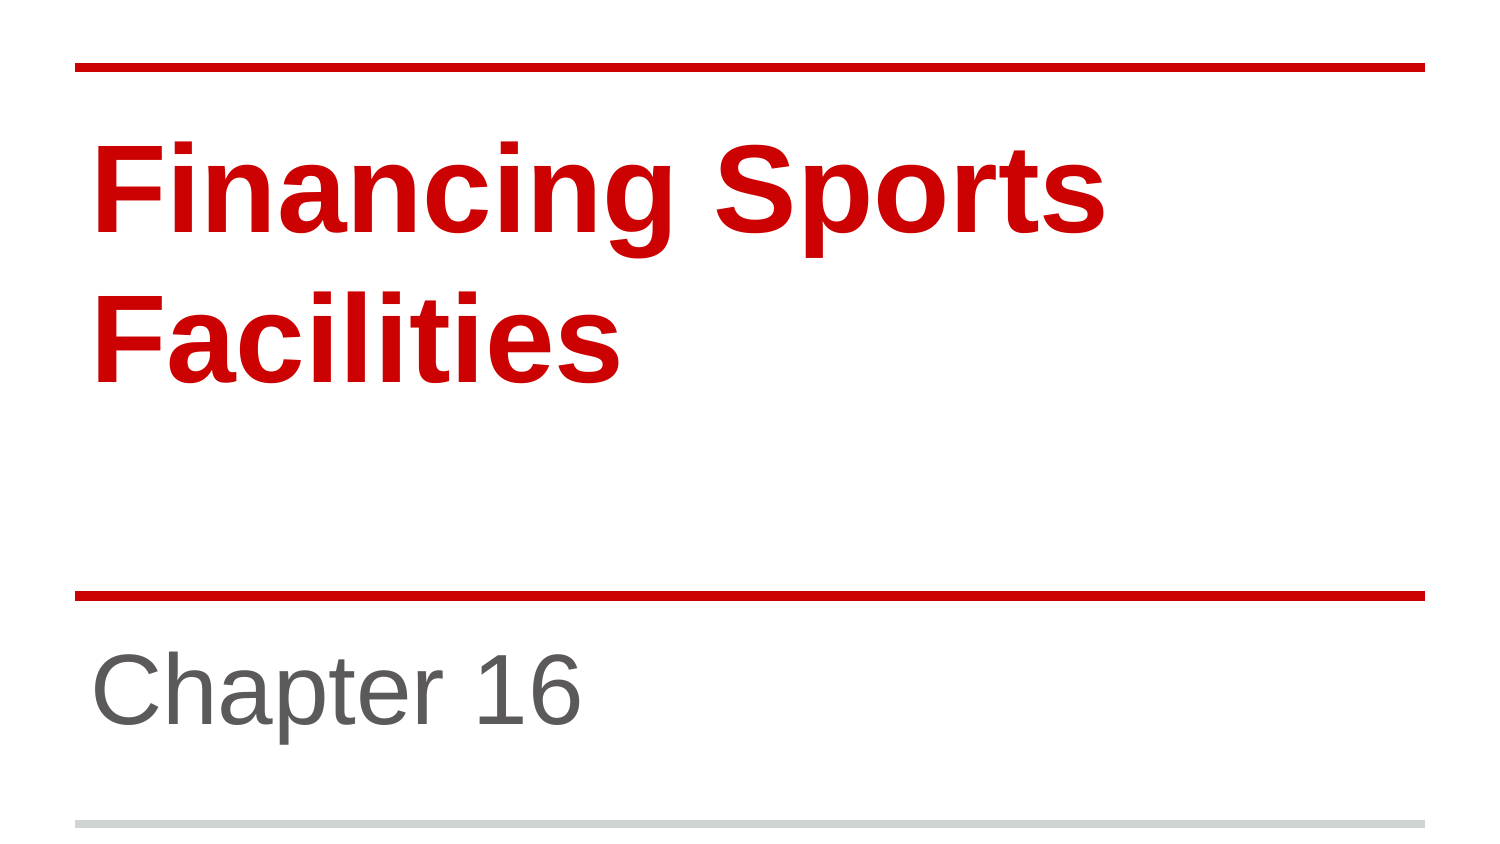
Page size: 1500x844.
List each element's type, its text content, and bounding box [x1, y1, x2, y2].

subtitle Chapter 16 [75, 609, 1425, 812]
title Financing Sports Facilities [75, 92, 1425, 587]
